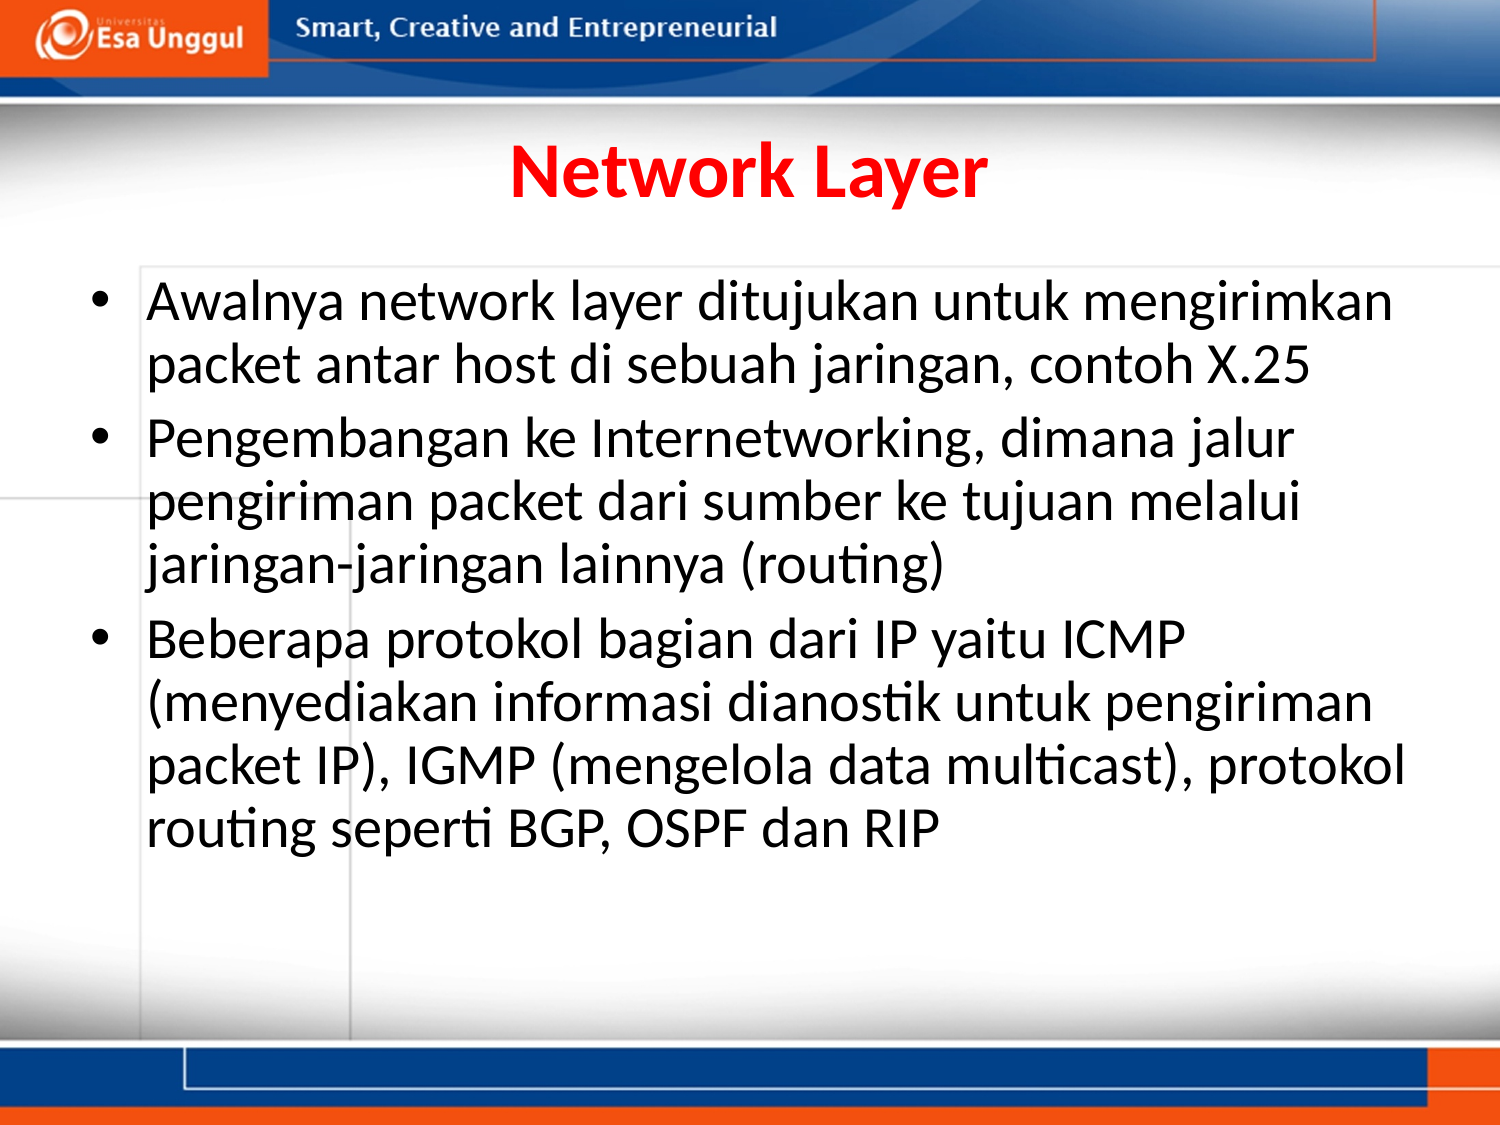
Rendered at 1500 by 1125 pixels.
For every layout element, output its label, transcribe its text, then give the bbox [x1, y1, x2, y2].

picture [0, 0, 1500, 1125]
title Network Layer [75, 99, 1425, 233]
list Awalnya network layer ditujukan untuk mengirimkan packet antar host di sebuah jaringan, contoh X.25 Pengembangan ke Internetworking, dimana jalur pengiriman packet dari sumber ke tujuan melalui jaringan-jaringan lainnya (routing) Beberapa protokol bagian dari IP yaitu ICMP (menyediakan informasi dianostik untuk pengiriman packet IP), IGMP (mengelola data multicast), protokol routing seperti BGP, OSPF dan RIP [75, 262, 1425, 1005]
